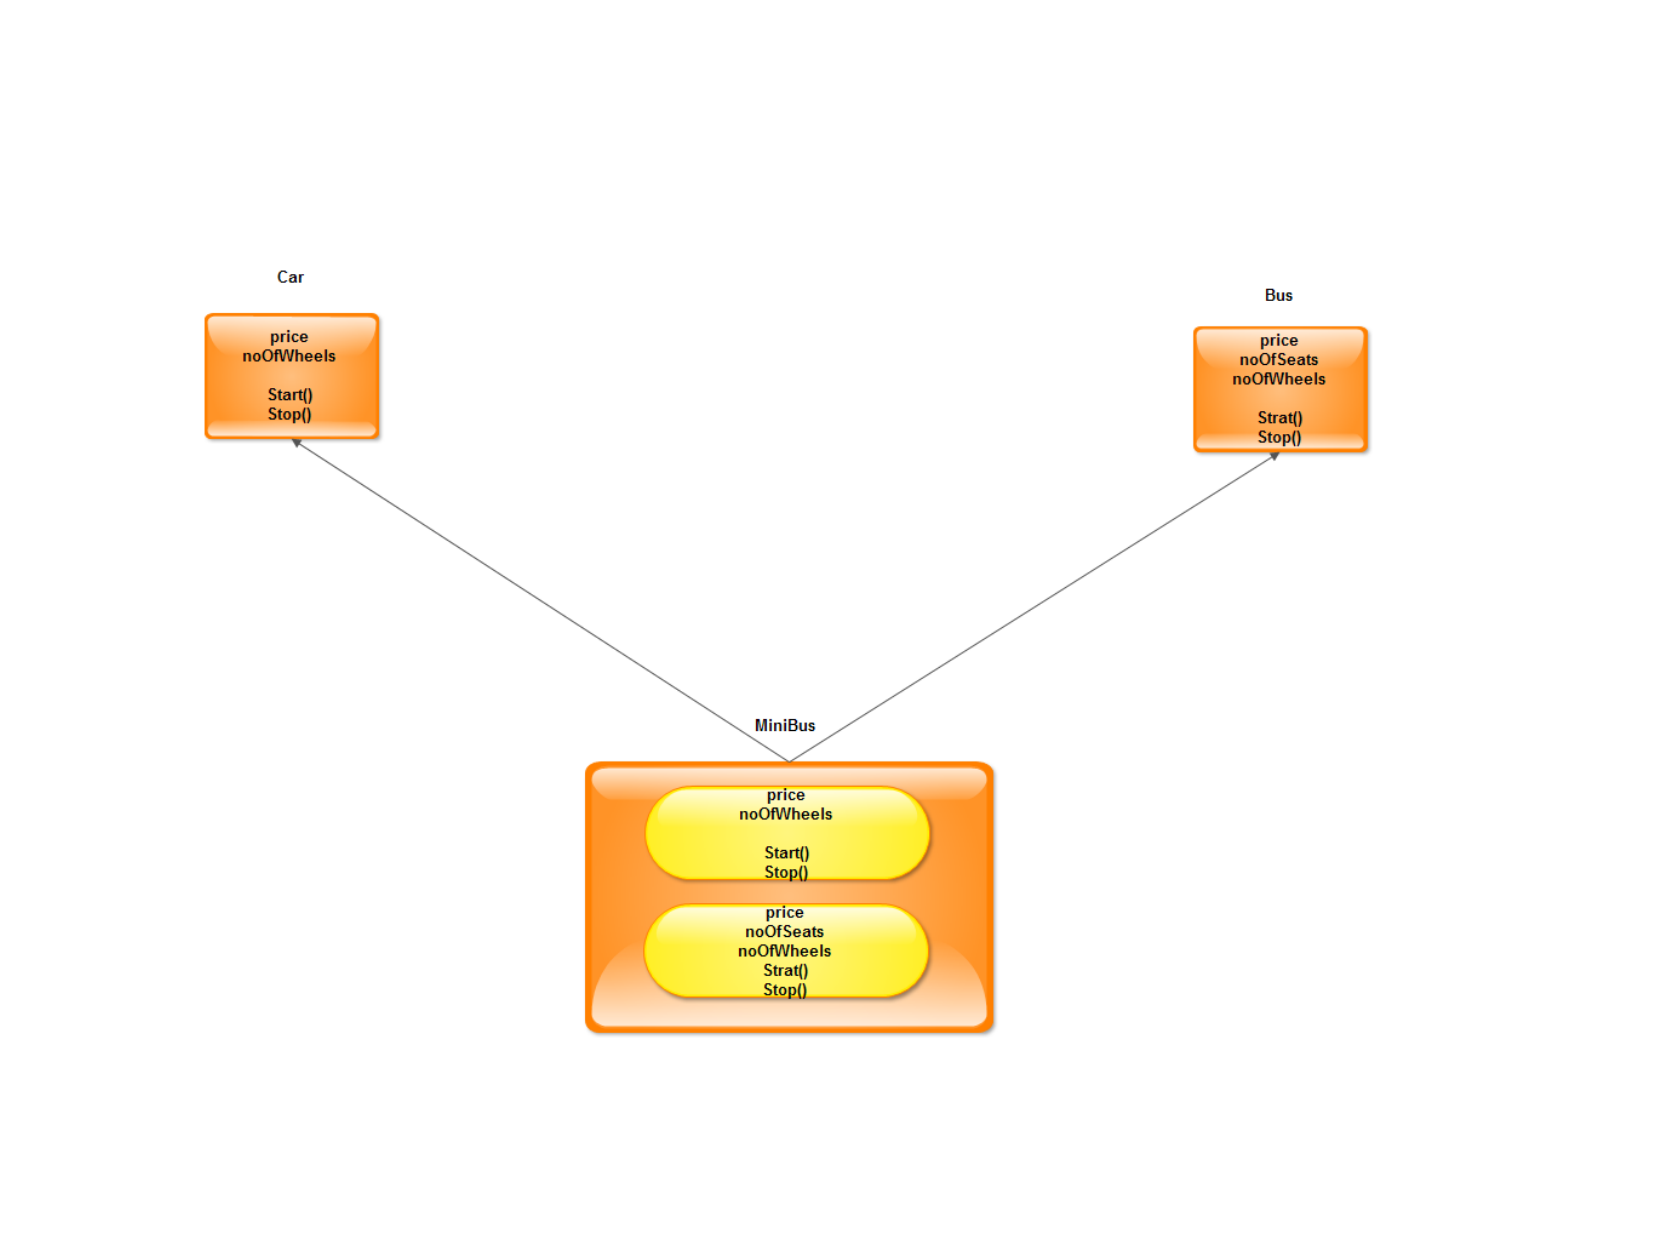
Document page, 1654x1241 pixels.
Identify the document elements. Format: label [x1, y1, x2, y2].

picture [187, 262, 1388, 1051]
